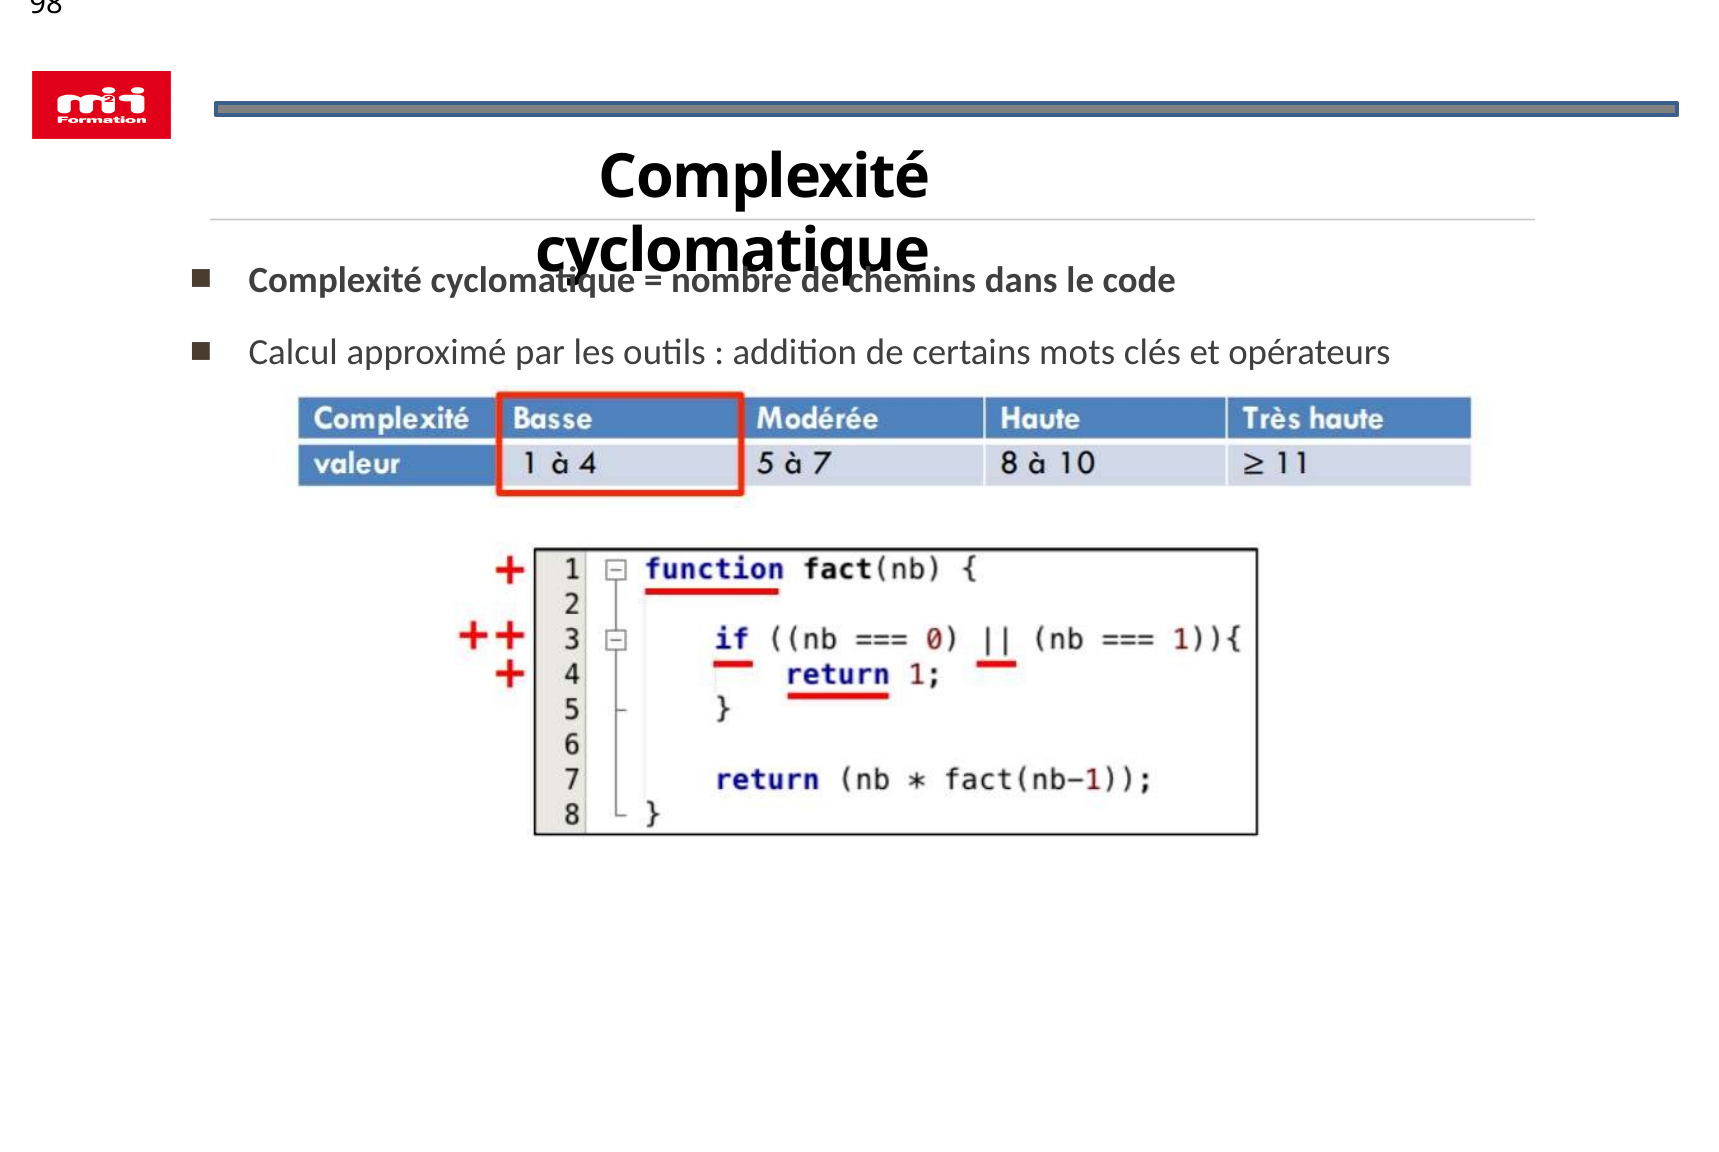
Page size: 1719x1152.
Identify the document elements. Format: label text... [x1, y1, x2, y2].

picture [246, 385, 1499, 508]
text_box Complexité cyclomatique = nombre de chemins dans le code Calcul approximé par les outils : addition de certains mots clés et opérateurs [188, 252, 1403, 373]
title Complexité cyclomatique [204, 134, 931, 252]
picture [32, 71, 171, 139]
picture [455, 522, 1271, 848]
